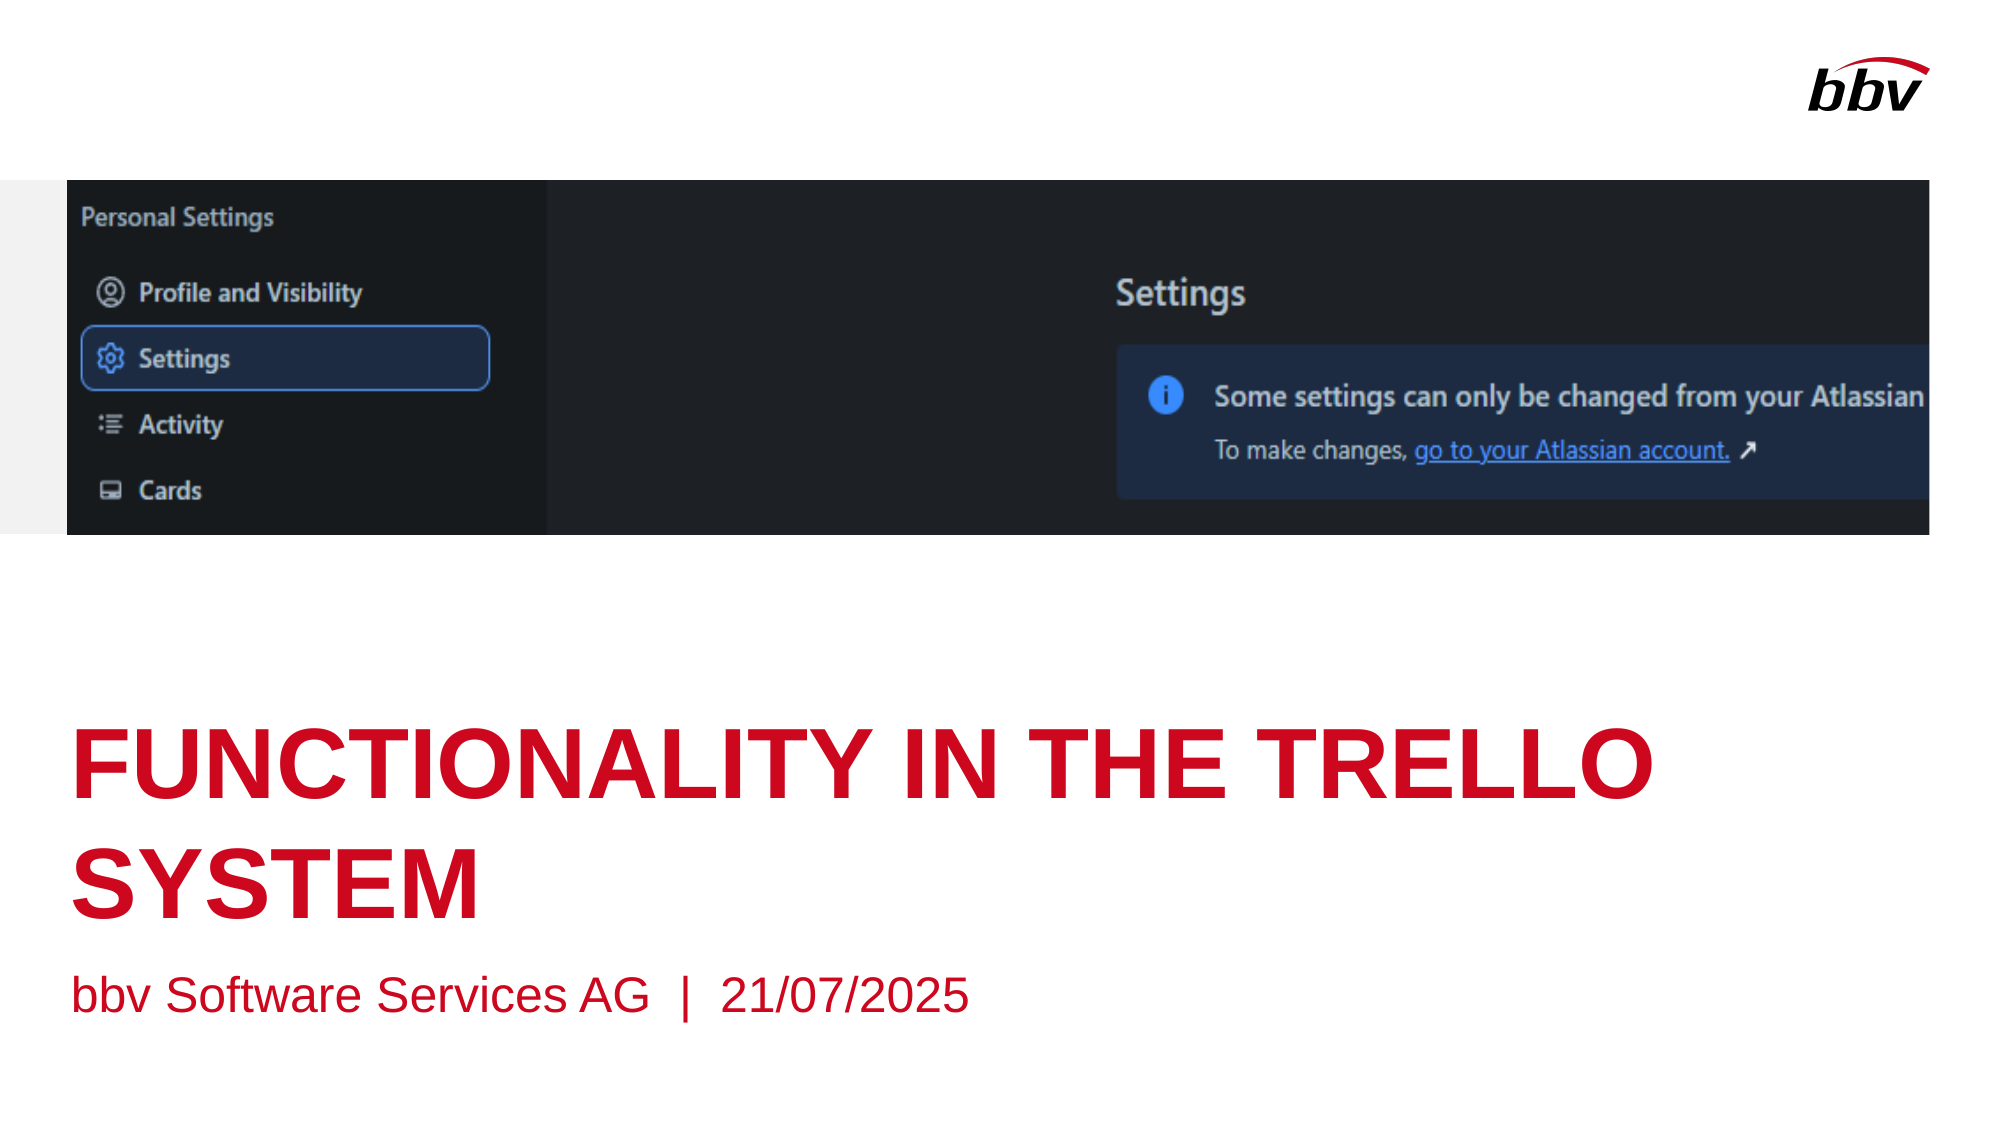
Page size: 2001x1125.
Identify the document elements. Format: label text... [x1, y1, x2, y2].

picture [0, 179, 1930, 535]
picture [1808, 57, 1930, 111]
subtitle bbv Software Services AG | 21/07/2025 [70, 962, 1930, 1024]
title FUNCTIONALITY IN THE TRELLO SYSTEM [70, 696, 1930, 939]
